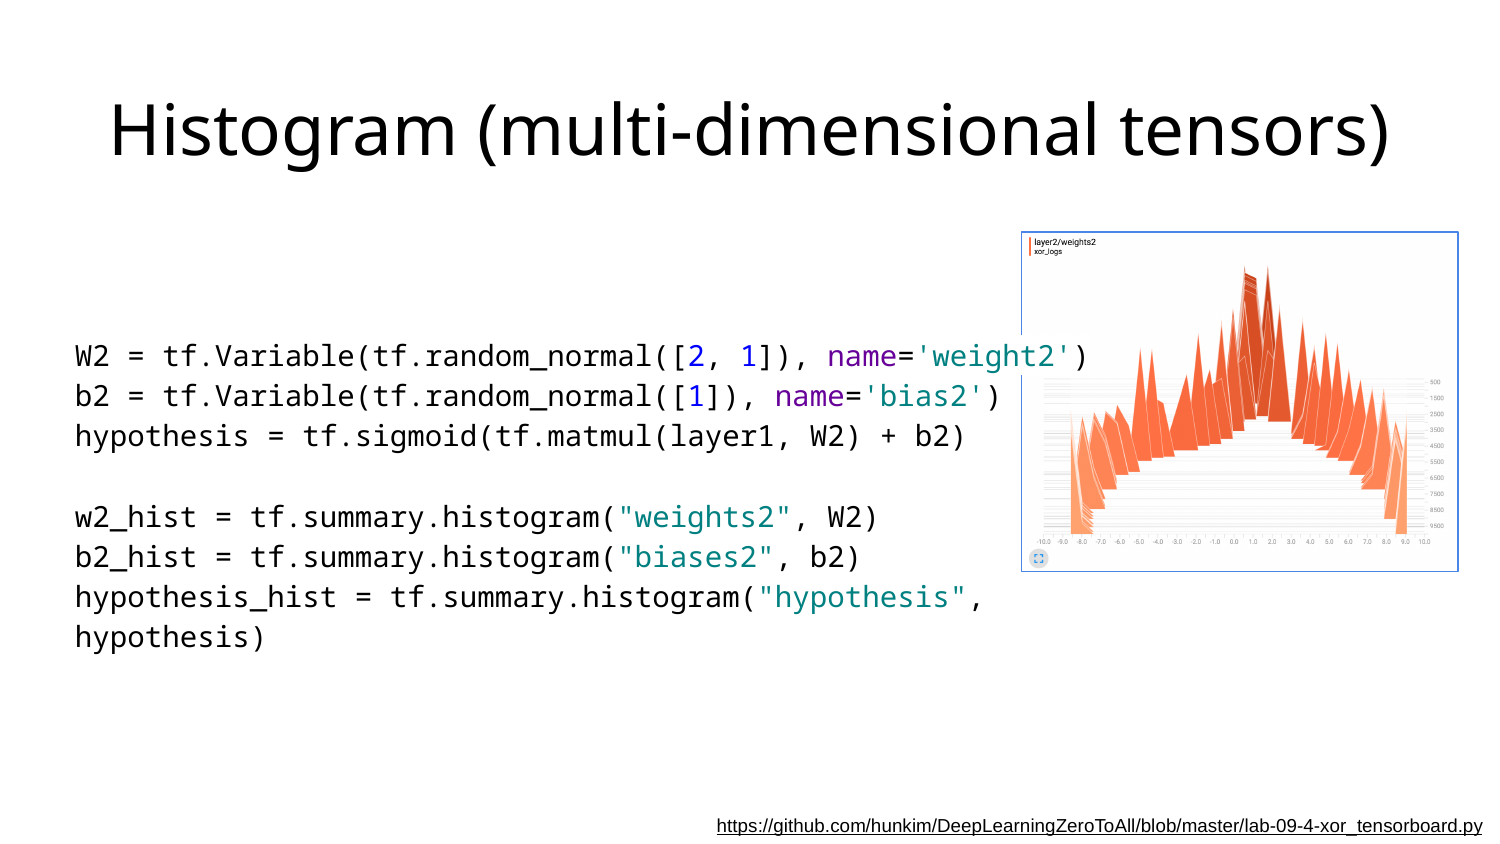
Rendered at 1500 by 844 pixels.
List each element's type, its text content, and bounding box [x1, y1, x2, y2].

text_box https://github.com/hunkim/DeepLearningZeroToAll/blob/master/lab-09-4-xor_tensorboard.py [701, 798, 1500, 844]
text_box W2 = tf.Variable(tf.random_normal([2, 1]), name='weight2') b2 = tf.Variable(tf.random_normal([1]), name='bias2') hypothesis = tf.sigmoid(tf.matmul(layer1, W2) + b2) w2_hist = tf.summary.histogram("weights2", W2) b2_hist = tf.summary.histogram("biases2", b2) hypothesis_hist = tf.summary.histogram("hypothesis", hypothesis) [59, 210, 1145, 815]
picture [1022, 232, 1458, 571]
title Histogram (multi-dimensional tensors) [0, 21, 1500, 233]
